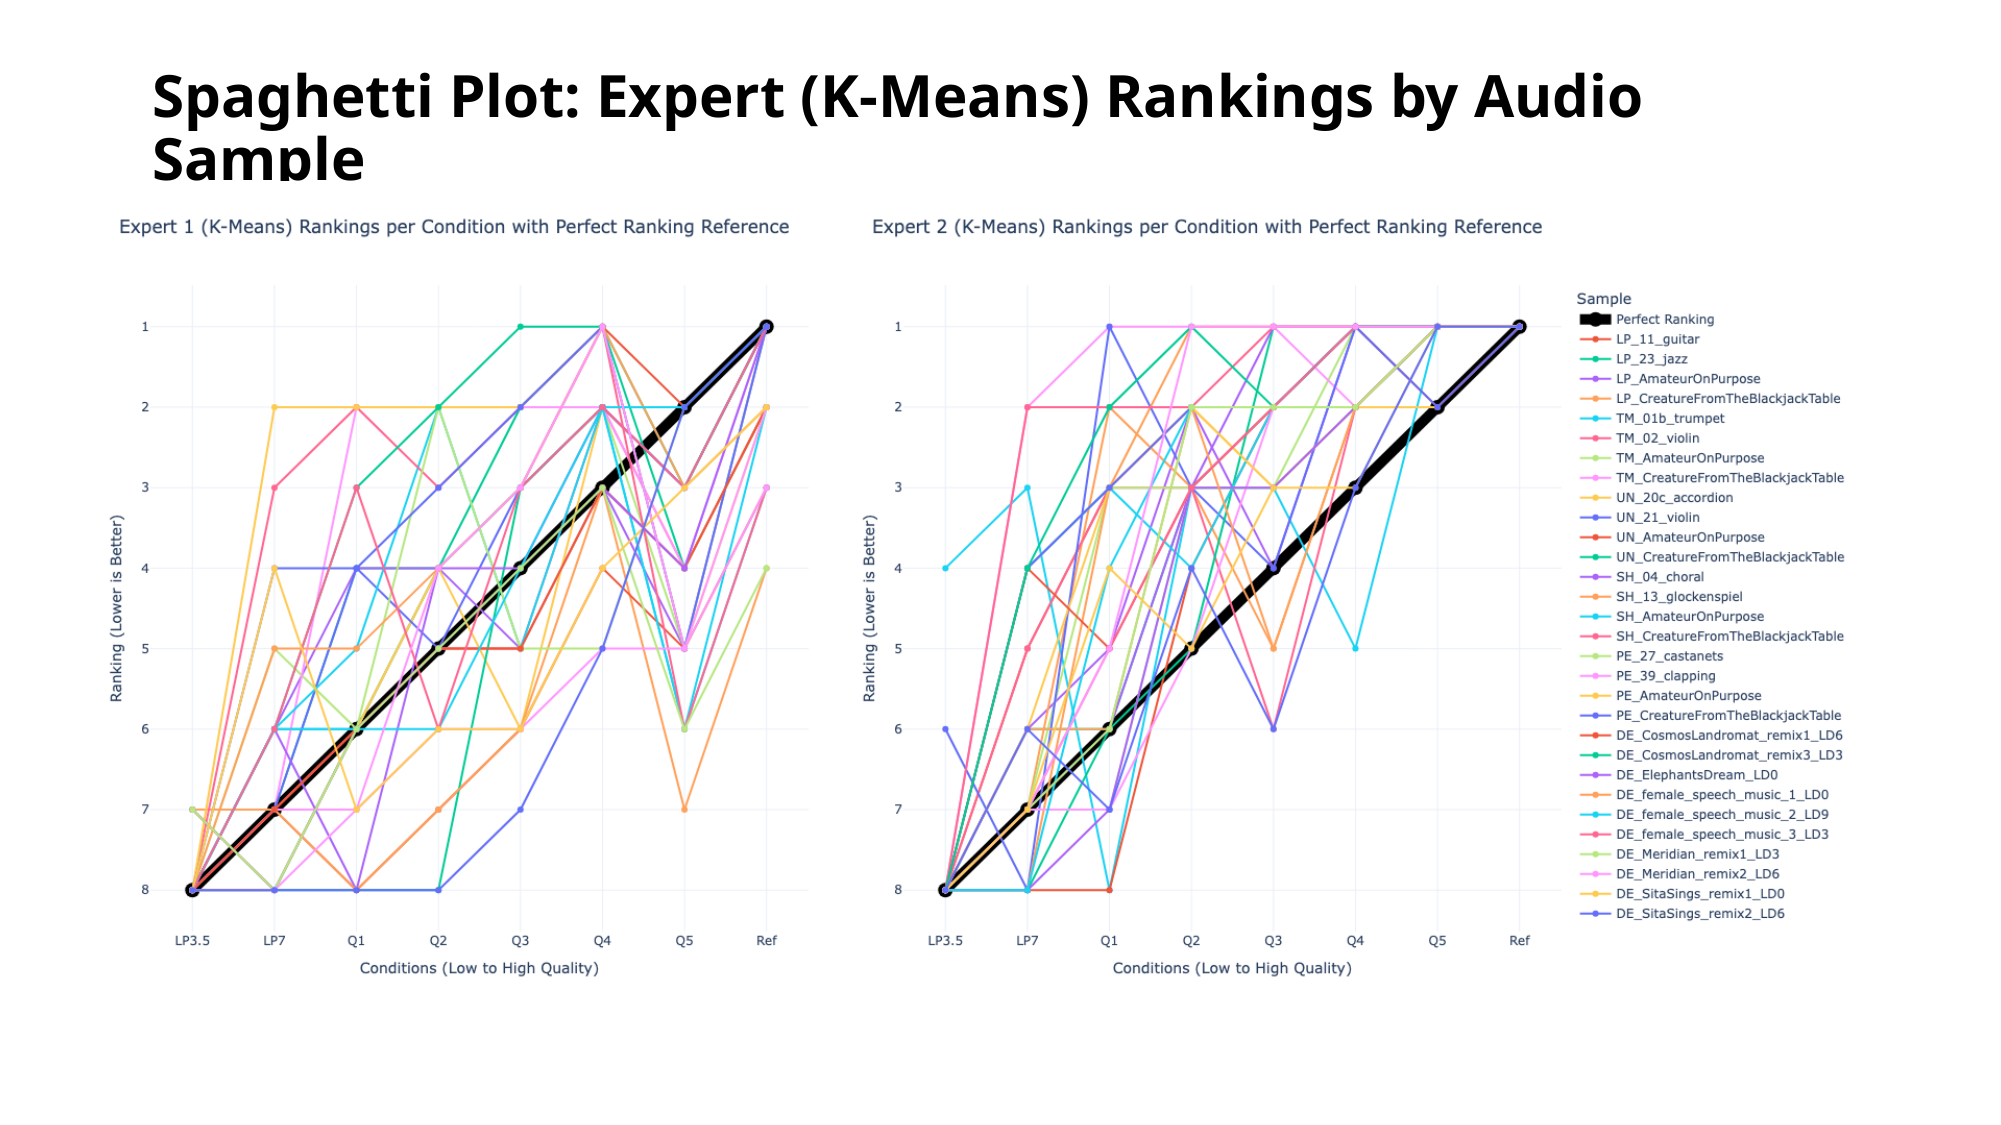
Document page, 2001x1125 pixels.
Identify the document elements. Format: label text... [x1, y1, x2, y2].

picture [67, 181, 1863, 1016]
title Spaghetti Plot: Expert (K-Means) Rankings by Audio Sample [137, 59, 1863, 181]
